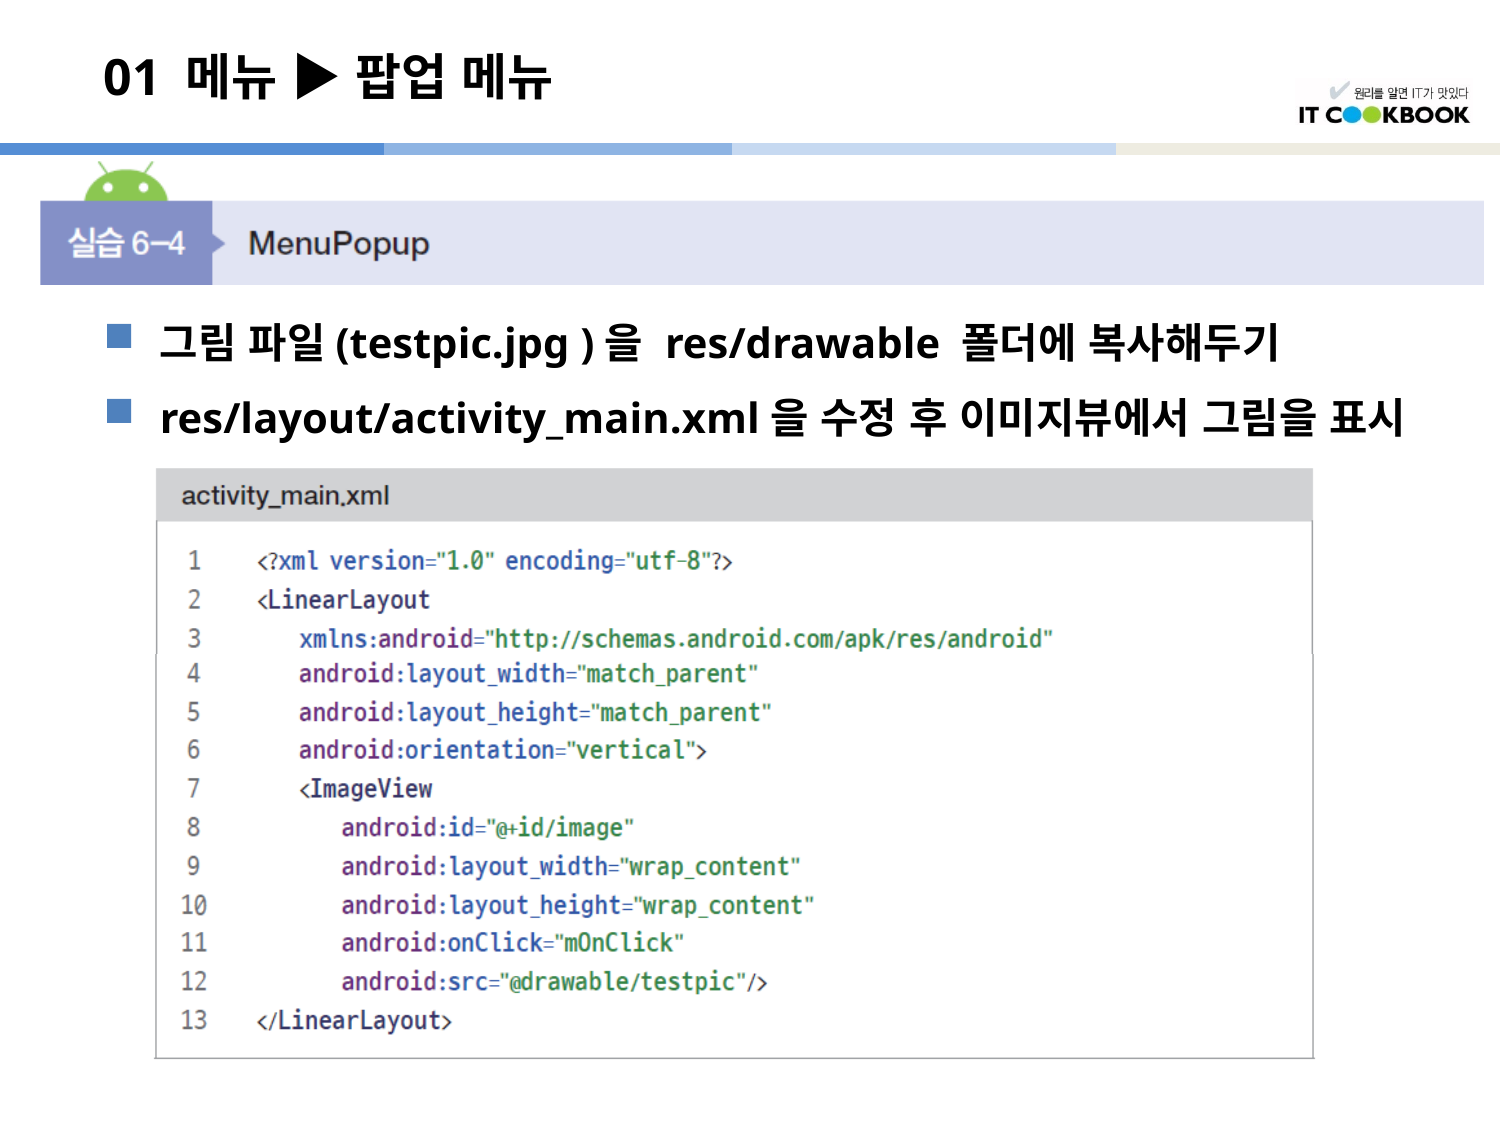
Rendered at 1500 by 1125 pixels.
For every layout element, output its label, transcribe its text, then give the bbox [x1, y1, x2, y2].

title 01 메뉴 ▶ 팝업 메뉴 [88, 30, 1330, 121]
picture [39, 160, 1484, 285]
list 그림 파일(testpic.jpg )을 res/drawable 폴더에 복사해두기 res/layout/activity_main.xml을 수정 후 이미지뷰에서 그림을 표시 [88, 293, 1436, 1083]
picture [1295, 78, 1473, 125]
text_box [149, 467, 1319, 1063]
